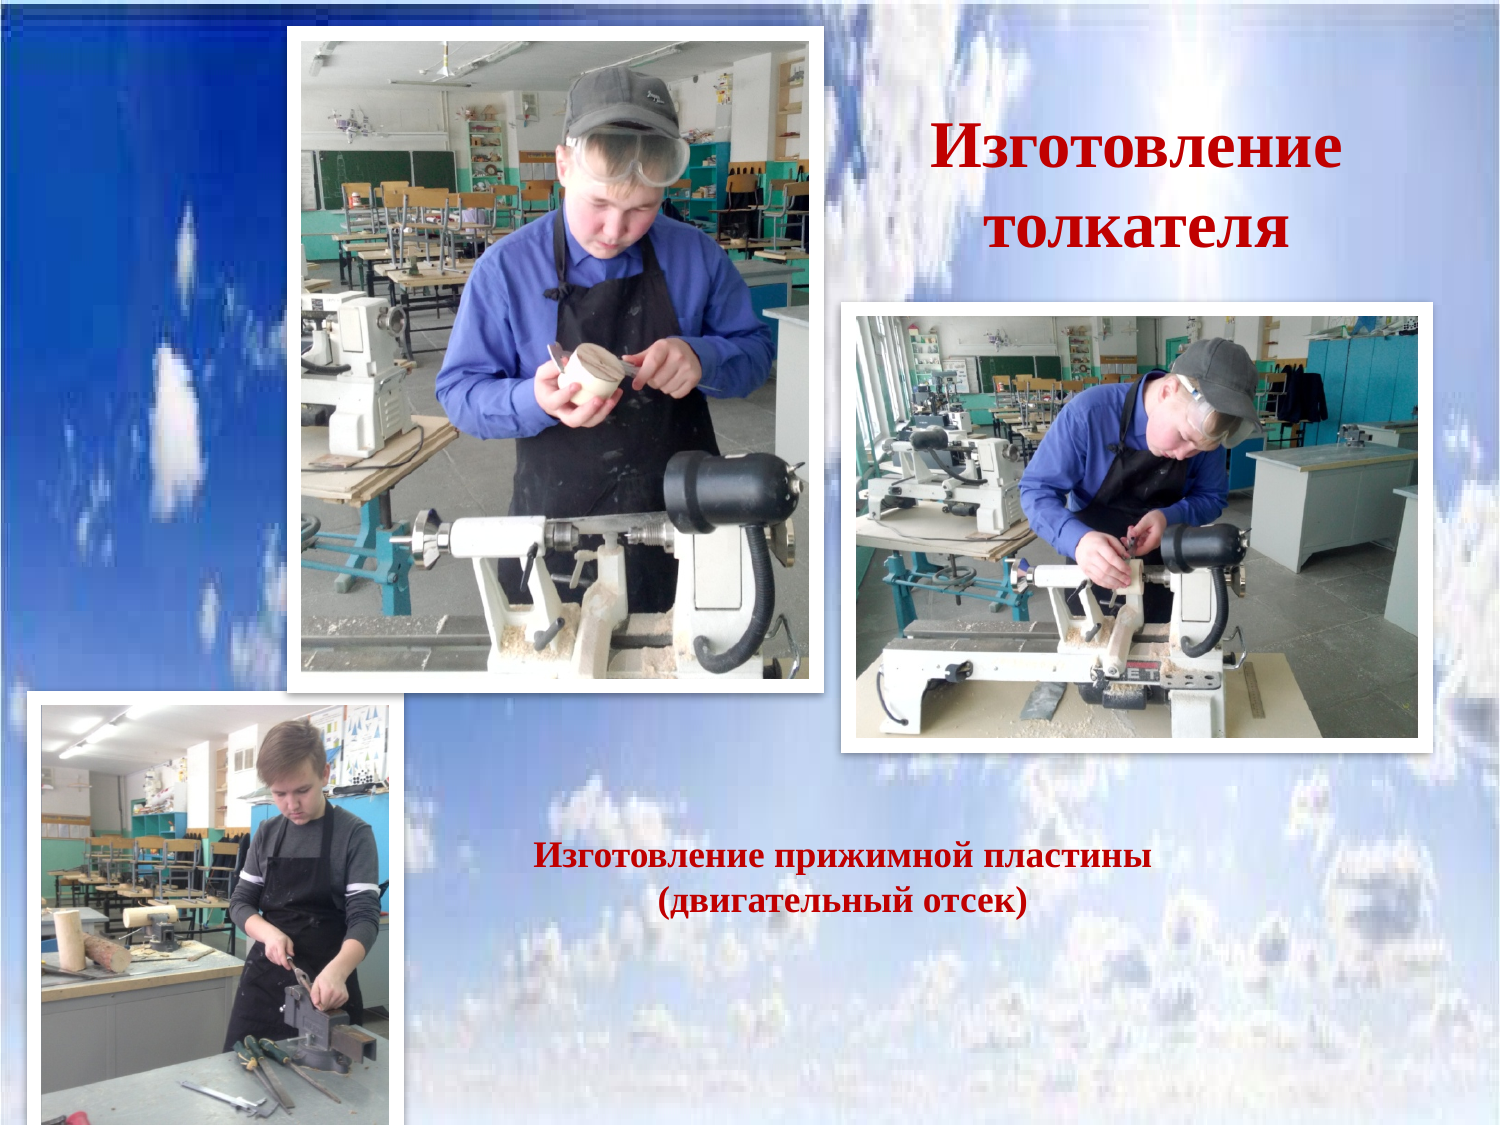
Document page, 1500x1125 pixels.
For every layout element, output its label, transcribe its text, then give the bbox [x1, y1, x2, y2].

text_box Изготовление толкателя [855, 93, 1418, 269]
text_box Изготовление прижимной пластины (двигательный отсек) [490, 822, 1196, 927]
picture [300, 40, 810, 679]
picture [0, 0, 1500, 1125]
picture [41, 705, 390, 1125]
